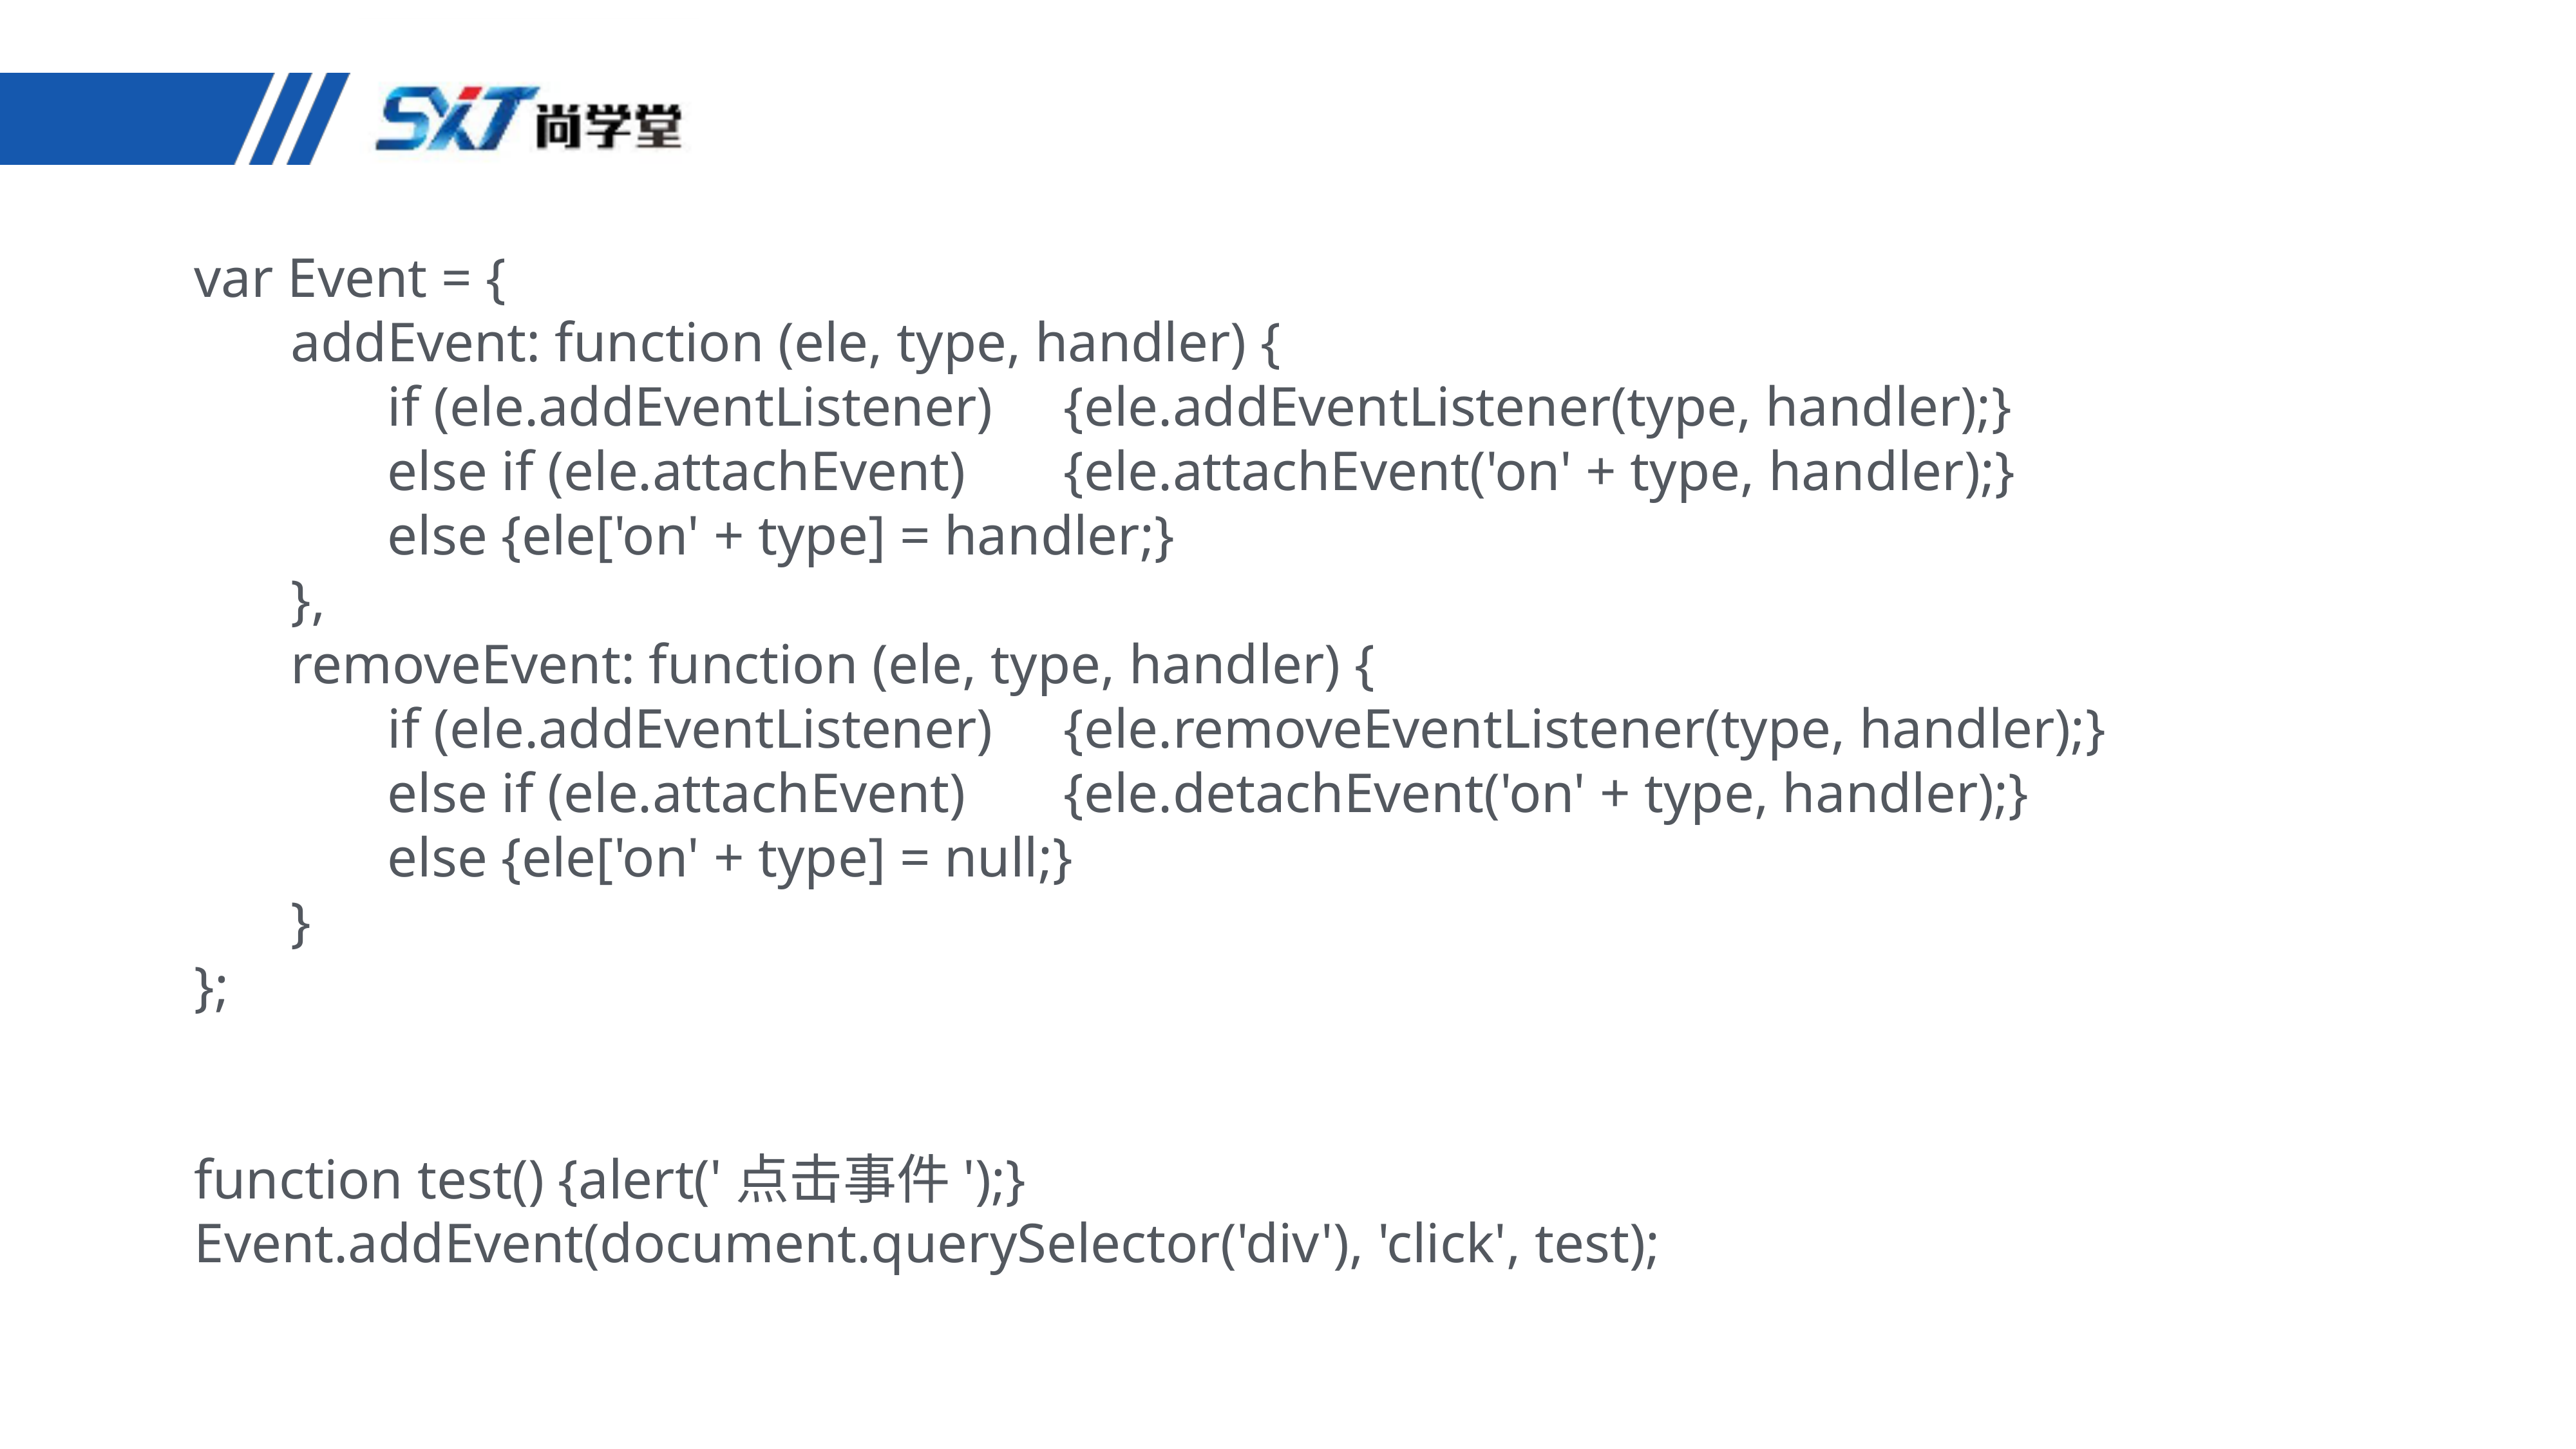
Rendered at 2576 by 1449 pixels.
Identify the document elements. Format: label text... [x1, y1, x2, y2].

picture [359, 17, 699, 242]
text_box var Event = { addEvent: function (ele, type, handler) { if (ele.addEventListener) {ele.addEventListener(type, handler);} else if (ele.attachEvent) {ele.attachEvent('on' + type, handler);} else {ele['on' + type] = handler;} }, removeEvent: function (ele, type, handler) { if (ele.addEventListener) {ele.removeEventListener(type, handler);} else if (ele.attachEvent) {ele.detachEvent('on' + type, handler);} else {ele['on' + type] = null;} } }; function test() {alert('点击事件');} Event.addEvent(document.querySelector('div'), 'click', test); [185, 238, 2369, 1278]
picture [0, 73, 350, 165]
